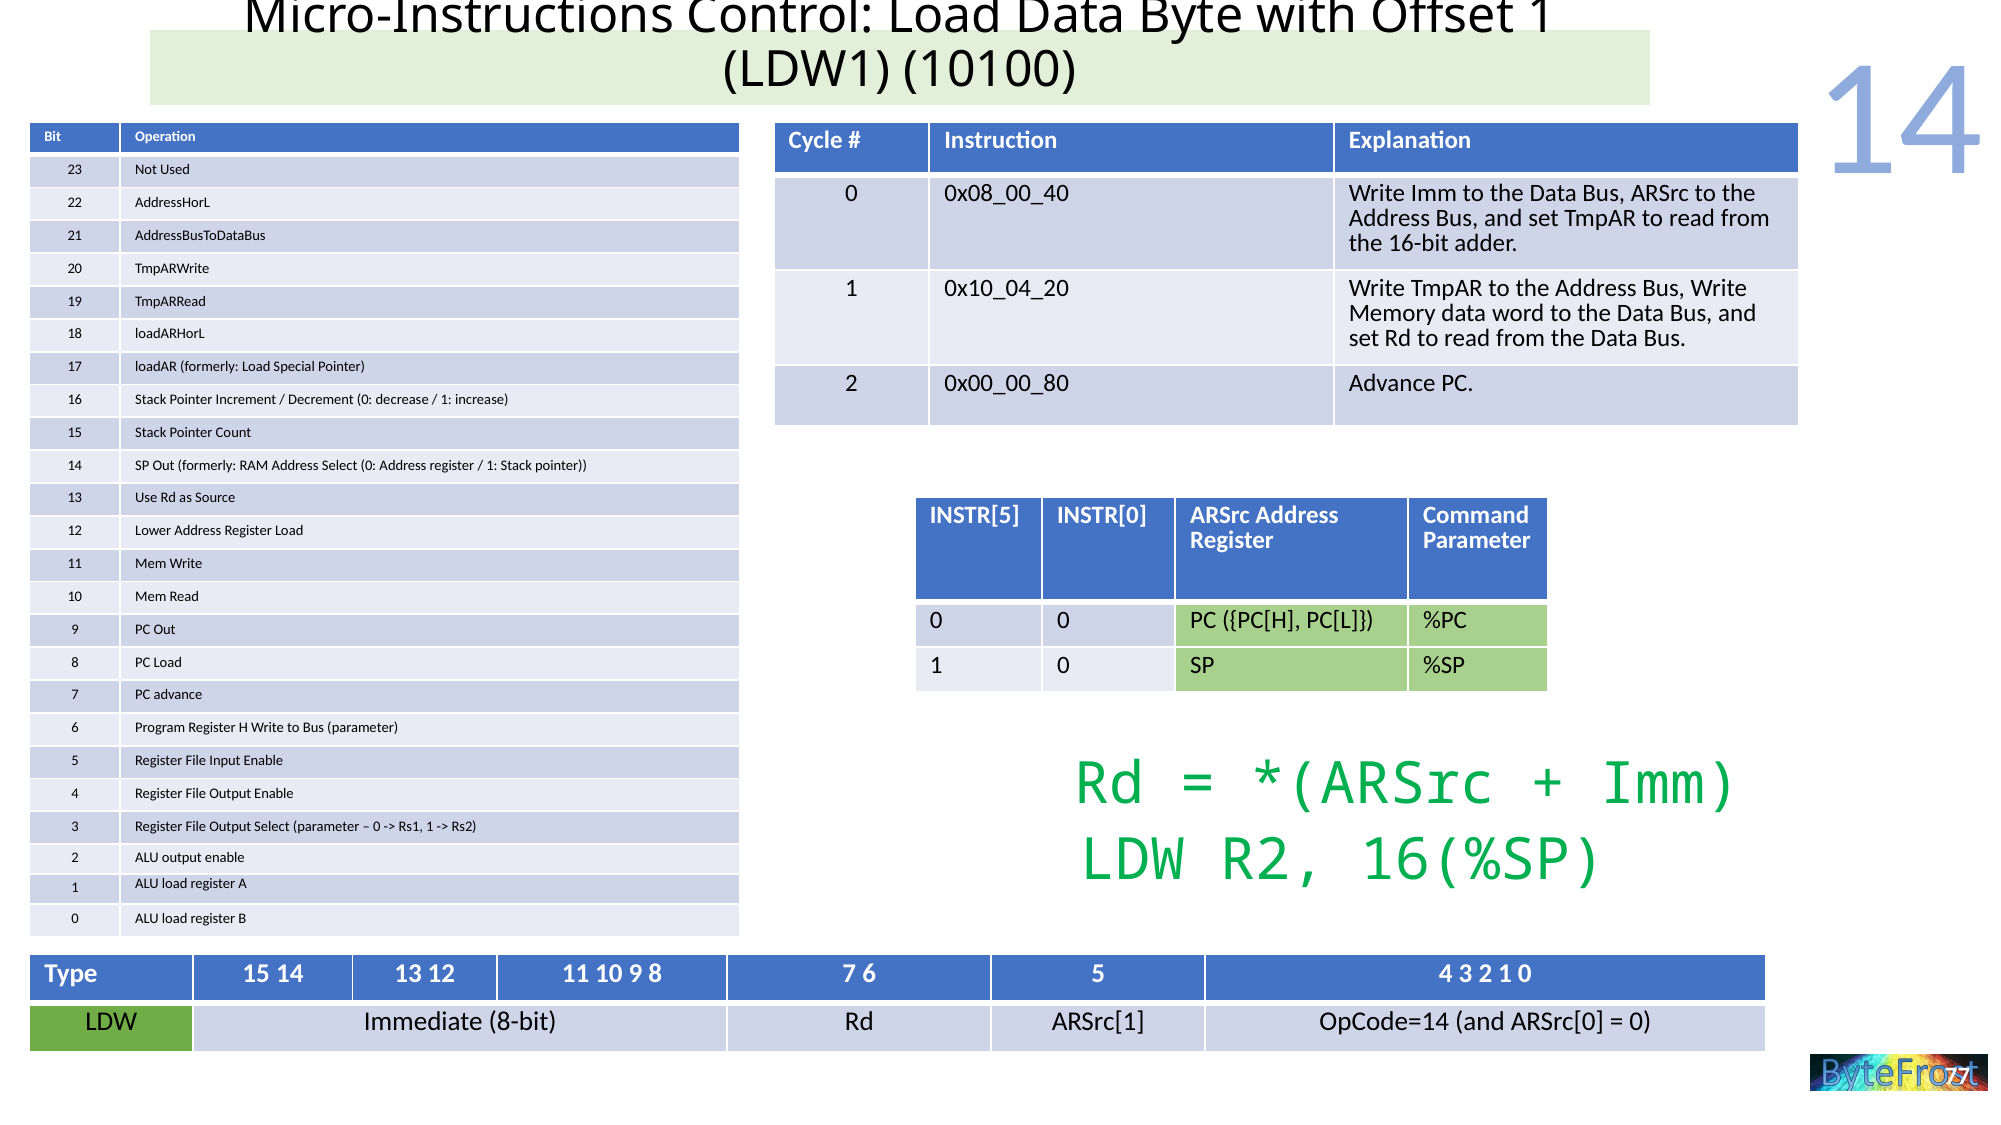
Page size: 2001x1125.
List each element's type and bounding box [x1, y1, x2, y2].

table_cell [1176, 605, 1407, 646]
table_cell [1043, 605, 1174, 646]
table_cell [30, 812, 119, 843]
picture [1810, 1054, 1988, 1091]
text_box [1535, 1044, 1986, 1105]
table_cell [121, 254, 739, 285]
table_cell [30, 287, 119, 318]
table_cell [30, 681, 119, 712]
table_cell [30, 582, 119, 613]
table_header [30, 955, 192, 1000]
table_cell [30, 714, 119, 745]
table_cell [121, 747, 739, 778]
table_cell [30, 484, 119, 515]
text_box [1060, 737, 1755, 899]
table_cell [1176, 648, 1407, 691]
table_cell [121, 812, 739, 843]
table_header [1176, 498, 1407, 599]
table_cell [30, 747, 119, 778]
table_header [353, 955, 496, 1000]
table_cell [930, 366, 1333, 425]
table_cell [30, 779, 119, 810]
table_header [1206, 955, 1765, 1000]
table_cell [1043, 648, 1174, 691]
table_cell [121, 385, 739, 416]
table_cell [775, 178, 928, 269]
text_box [1799, 0, 1999, 215]
table_cell [916, 605, 1041, 646]
title [150, 29, 1650, 105]
table_cell [30, 157, 119, 187]
table_cell [1409, 605, 1547, 646]
table_cell [121, 681, 739, 712]
table_cell [30, 615, 119, 646]
table_cell [121, 582, 739, 613]
table_cell [121, 418, 739, 449]
table_cell [194, 1006, 726, 1051]
table_cell [30, 517, 119, 548]
table_header [728, 955, 990, 1000]
table_cell [1206, 1006, 1765, 1051]
table_cell [121, 188, 739, 219]
table_header [1043, 498, 1174, 599]
table_cell [121, 714, 739, 745]
table_cell [121, 905, 739, 936]
table_header [194, 955, 352, 1000]
table_header [775, 123, 928, 172]
table_cell [30, 845, 119, 873]
table_header [498, 955, 726, 1000]
table_cell [121, 157, 739, 187]
table_cell [30, 451, 119, 482]
table_cell [775, 366, 928, 425]
table_cell [121, 648, 739, 679]
table_cell [30, 648, 119, 679]
table_cell [121, 845, 739, 873]
table_cell [121, 517, 739, 548]
table_cell [728, 1006, 990, 1051]
table_cell [121, 320, 739, 351]
table_cell [121, 779, 739, 810]
table_cell [1409, 648, 1547, 691]
table_cell [121, 615, 739, 646]
table_cell [1335, 271, 1798, 364]
table_cell [30, 188, 119, 219]
table_cell [121, 221, 739, 252]
table_cell [30, 875, 119, 903]
table_cell [1335, 366, 1798, 425]
table_cell [930, 271, 1333, 364]
table_header [121, 123, 739, 152]
table_header [1409, 498, 1547, 599]
table_cell [30, 254, 119, 285]
table_cell [30, 418, 119, 449]
table_cell [30, 385, 119, 416]
table_cell [121, 451, 739, 482]
table_header [916, 498, 1041, 599]
table_cell [30, 905, 119, 936]
table_header [992, 955, 1204, 1000]
table_cell [30, 353, 119, 384]
table_cell [121, 353, 739, 384]
table_cell [121, 550, 739, 581]
table_cell [930, 178, 1333, 269]
table_cell [30, 1006, 192, 1051]
table_cell [992, 1006, 1204, 1051]
table_header [930, 123, 1333, 172]
table_cell [30, 550, 119, 581]
table_cell [121, 875, 739, 903]
table_cell [30, 221, 119, 252]
table_header [30, 123, 119, 152]
table_cell [916, 648, 1041, 691]
table_cell [775, 271, 928, 364]
table_cell [121, 287, 739, 318]
table_cell [1335, 178, 1798, 269]
table_cell [30, 320, 119, 351]
table_header [1335, 123, 1798, 172]
table_cell [121, 484, 739, 515]
